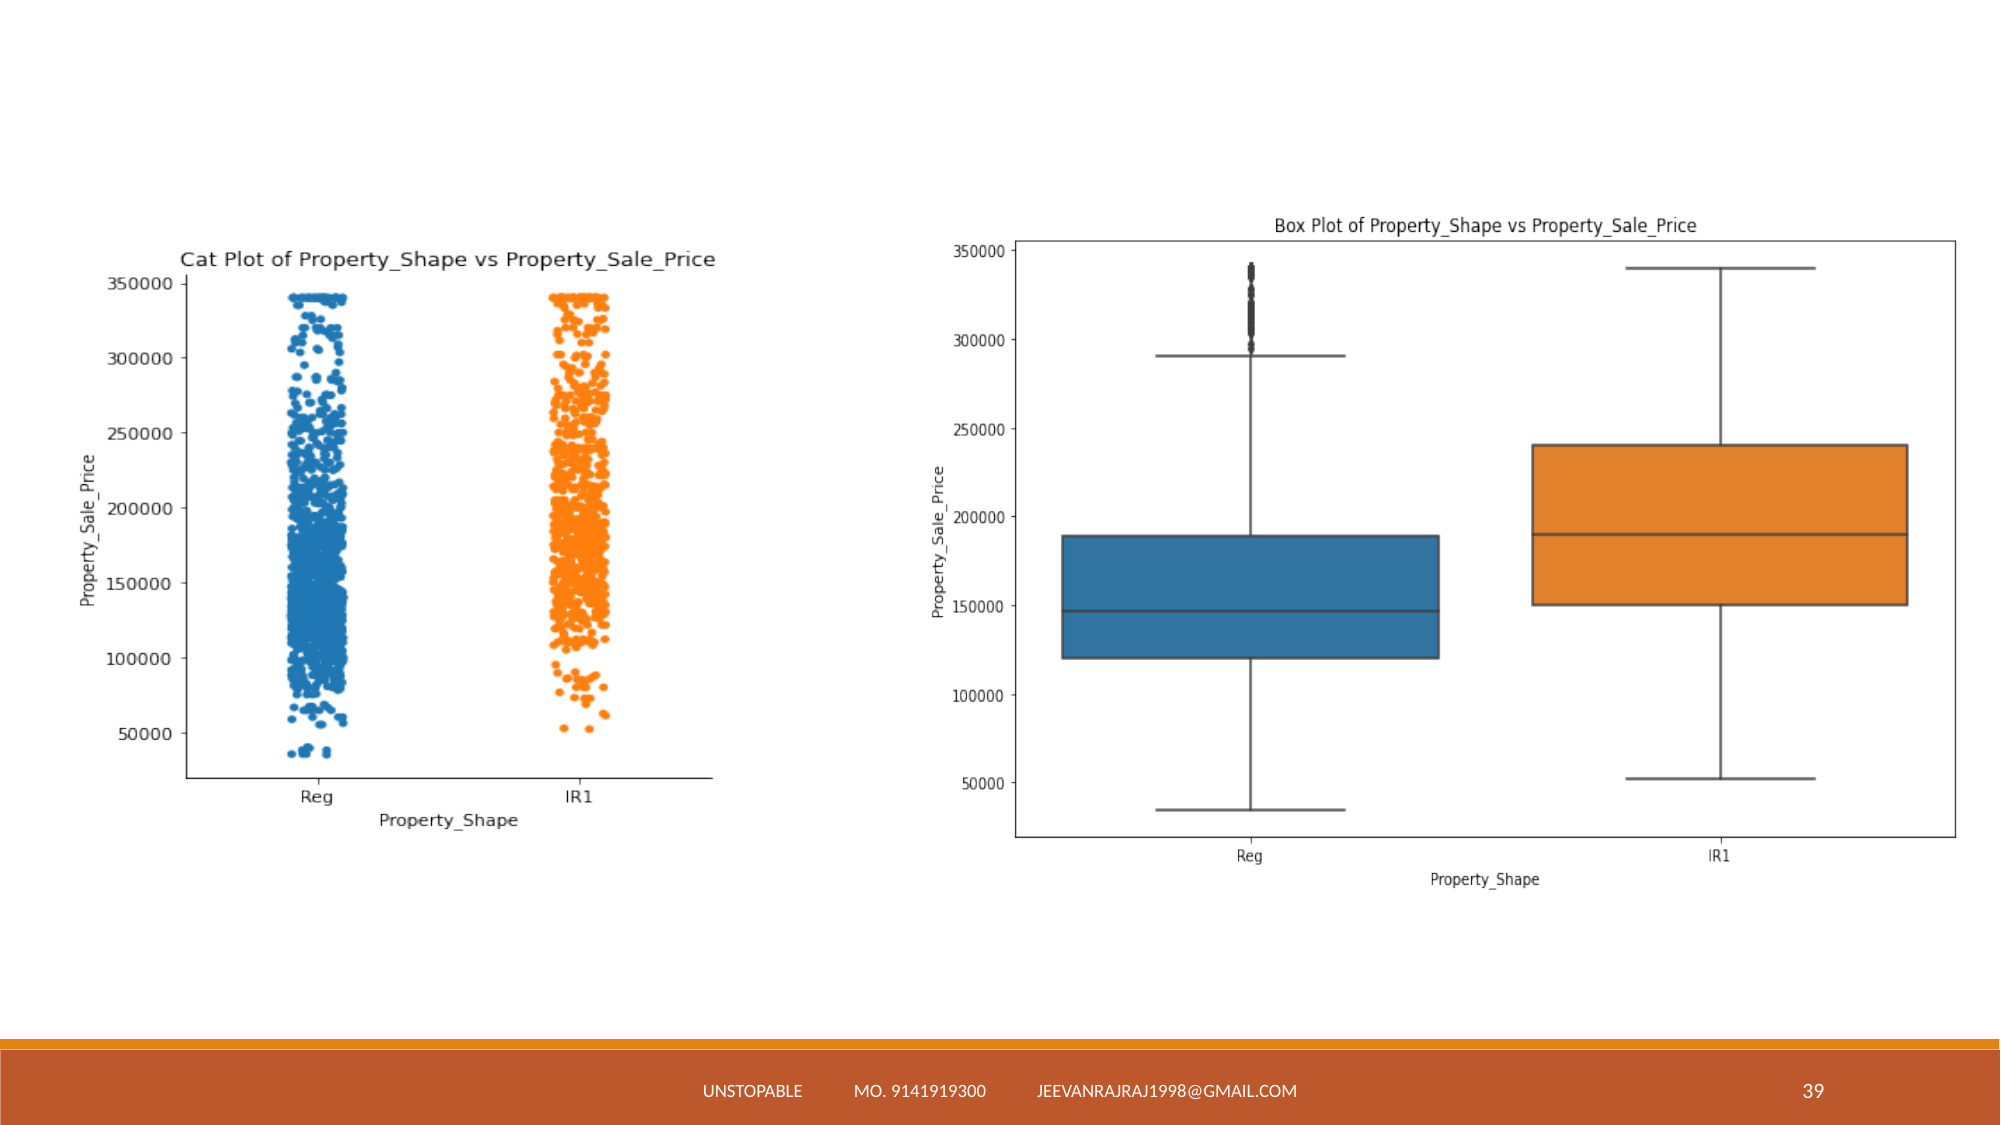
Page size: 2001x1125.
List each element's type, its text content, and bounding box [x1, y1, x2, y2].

footer unstopable Mo. 9141919300 jeevanrajraj1998@gmail.com [604, 1059, 1396, 1120]
picture [920, 206, 1965, 898]
picture [66, 239, 728, 840]
slide_number 39 [1624, 1059, 1840, 1120]
